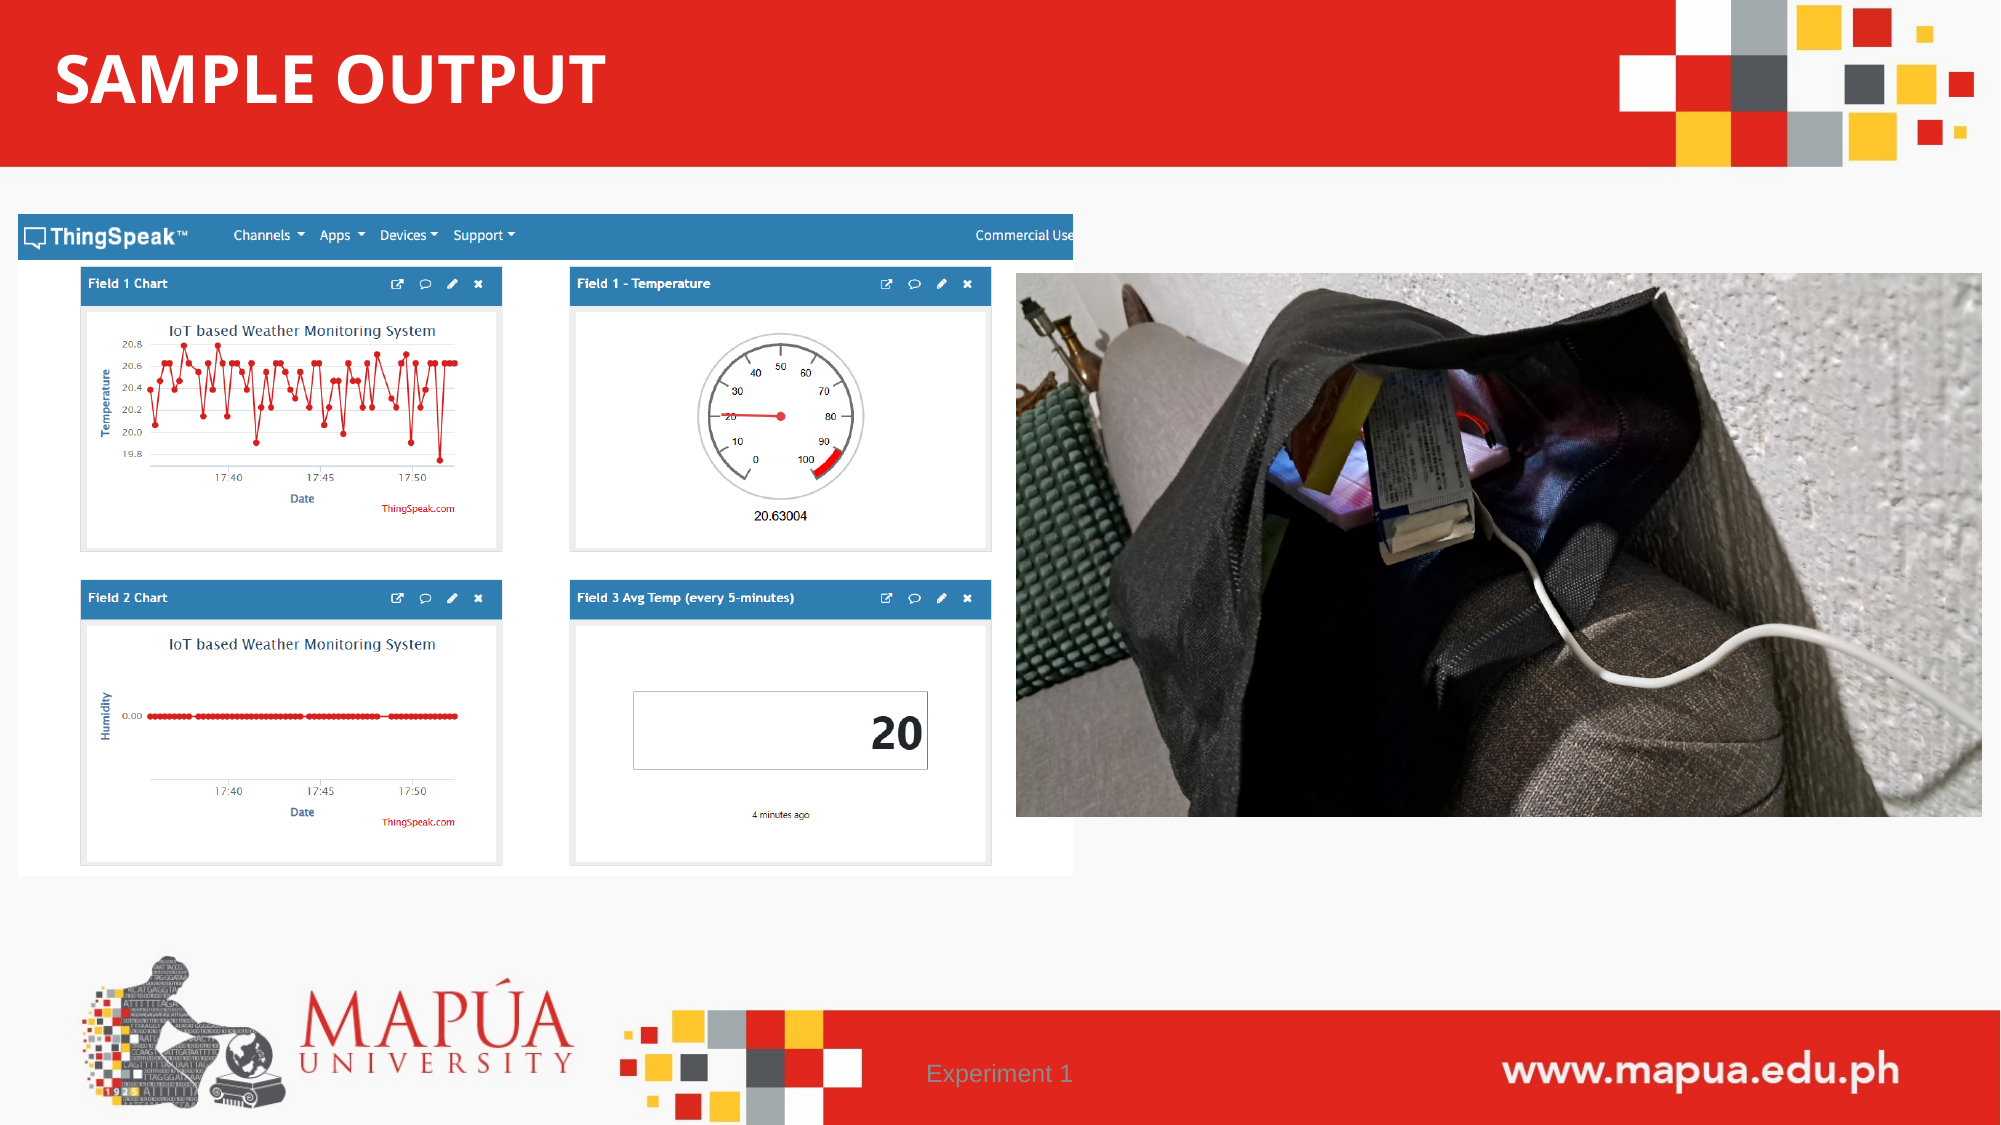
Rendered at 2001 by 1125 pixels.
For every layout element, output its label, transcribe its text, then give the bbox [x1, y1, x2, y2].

footer Experiment 1 [662, 1042, 1338, 1103]
picture [0, 0, 2001, 1125]
title SAMPLE OUTPUT [39, 0, 1616, 164]
